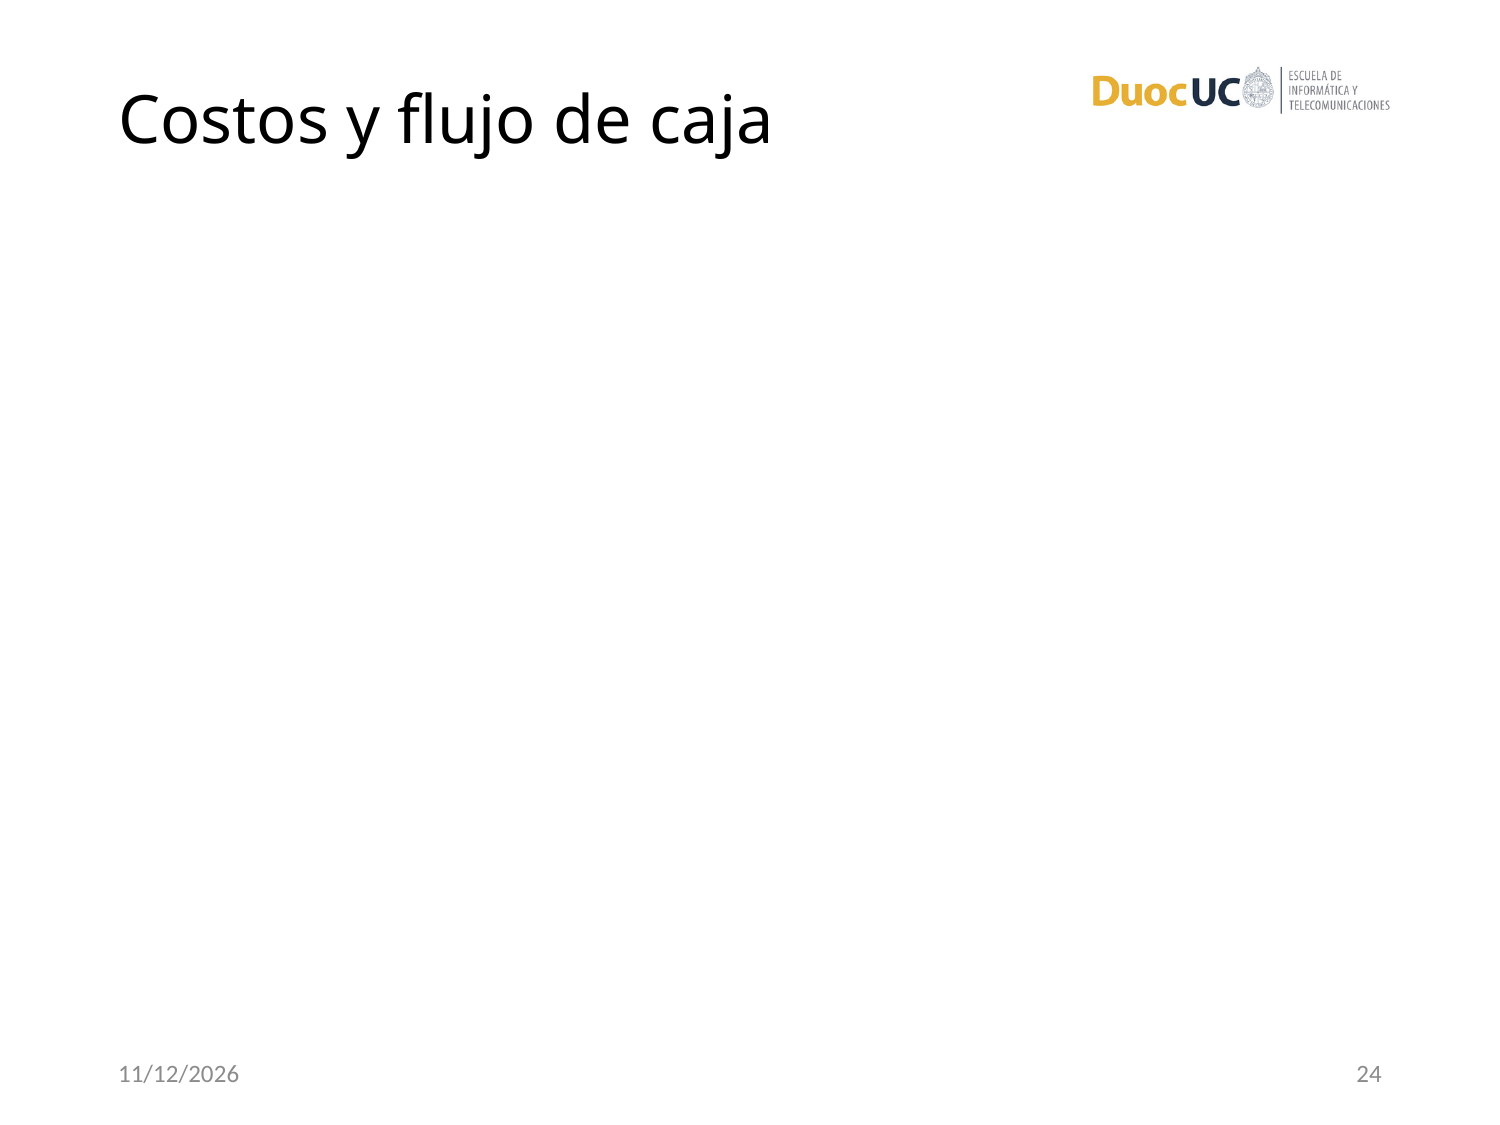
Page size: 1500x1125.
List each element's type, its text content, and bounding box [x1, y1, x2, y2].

title Costos y flujo de caja [103, 59, 959, 185]
slide_number 24 [1059, 1042, 1397, 1103]
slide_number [103, 1042, 441, 1103]
picture [1085, 59, 1397, 118]
